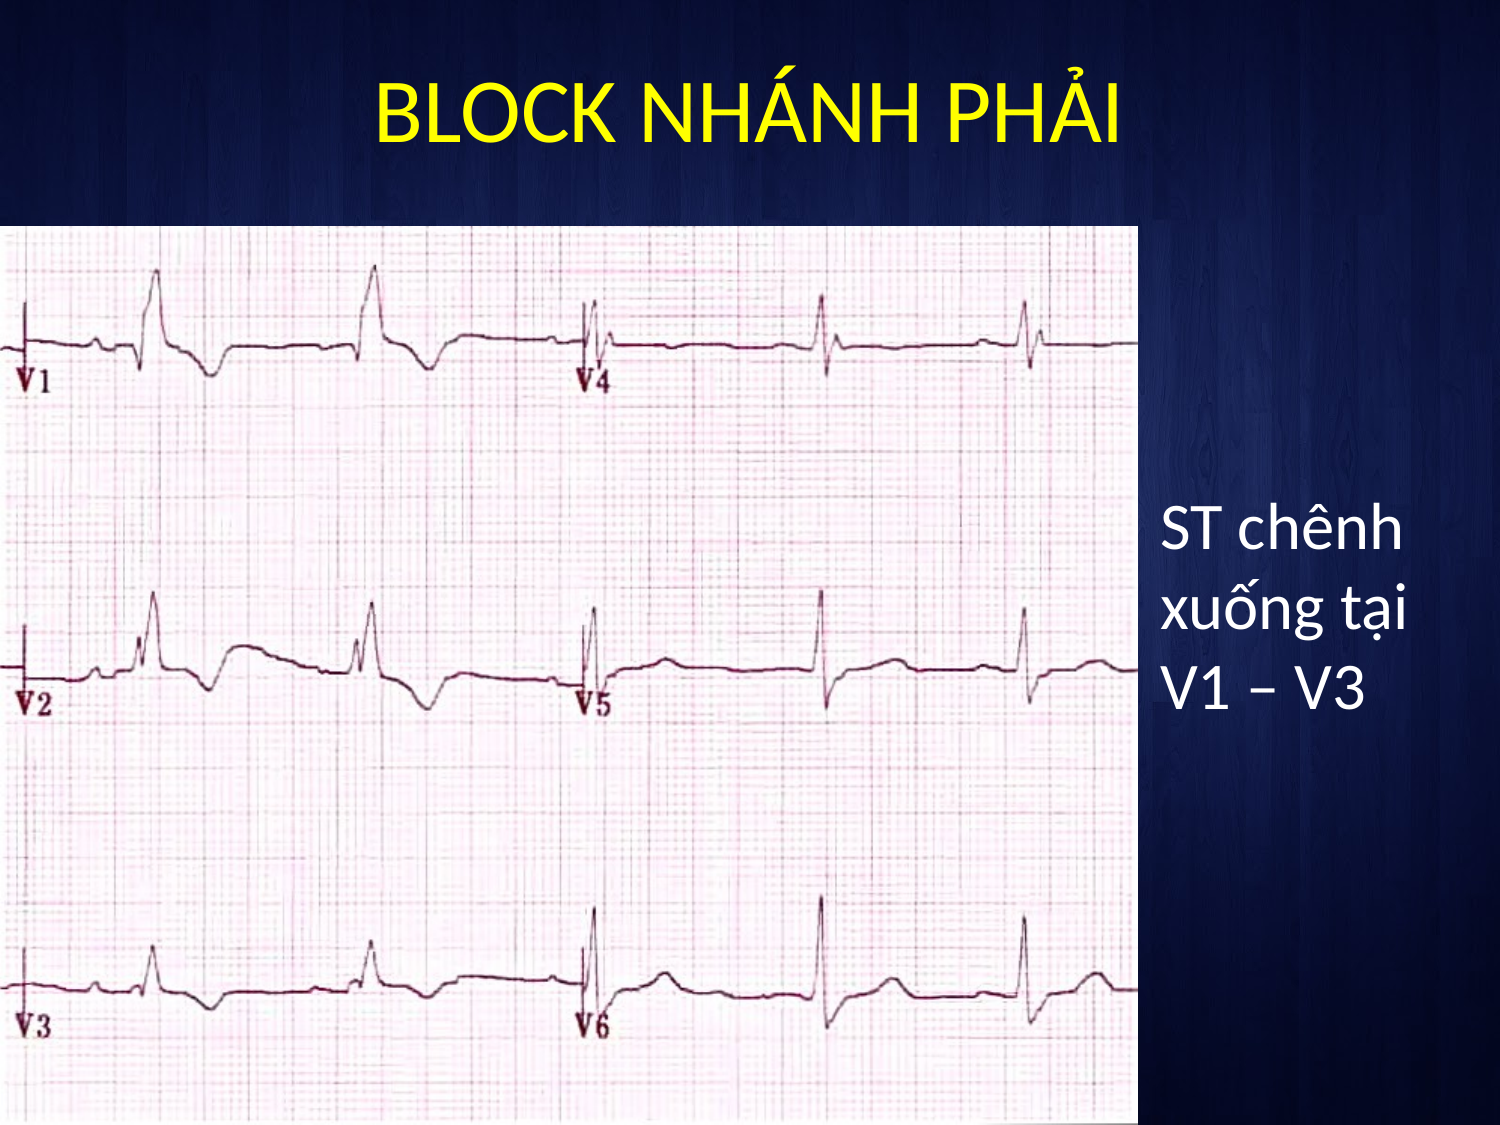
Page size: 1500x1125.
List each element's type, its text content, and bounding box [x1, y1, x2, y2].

picture [0, 0, 1500, 1125]
list ST chênh xuống tại V1 – V3 [1145, 474, 1496, 1125]
title BLOCK NHÁNH PHẢI [75, 12, 1425, 200]
